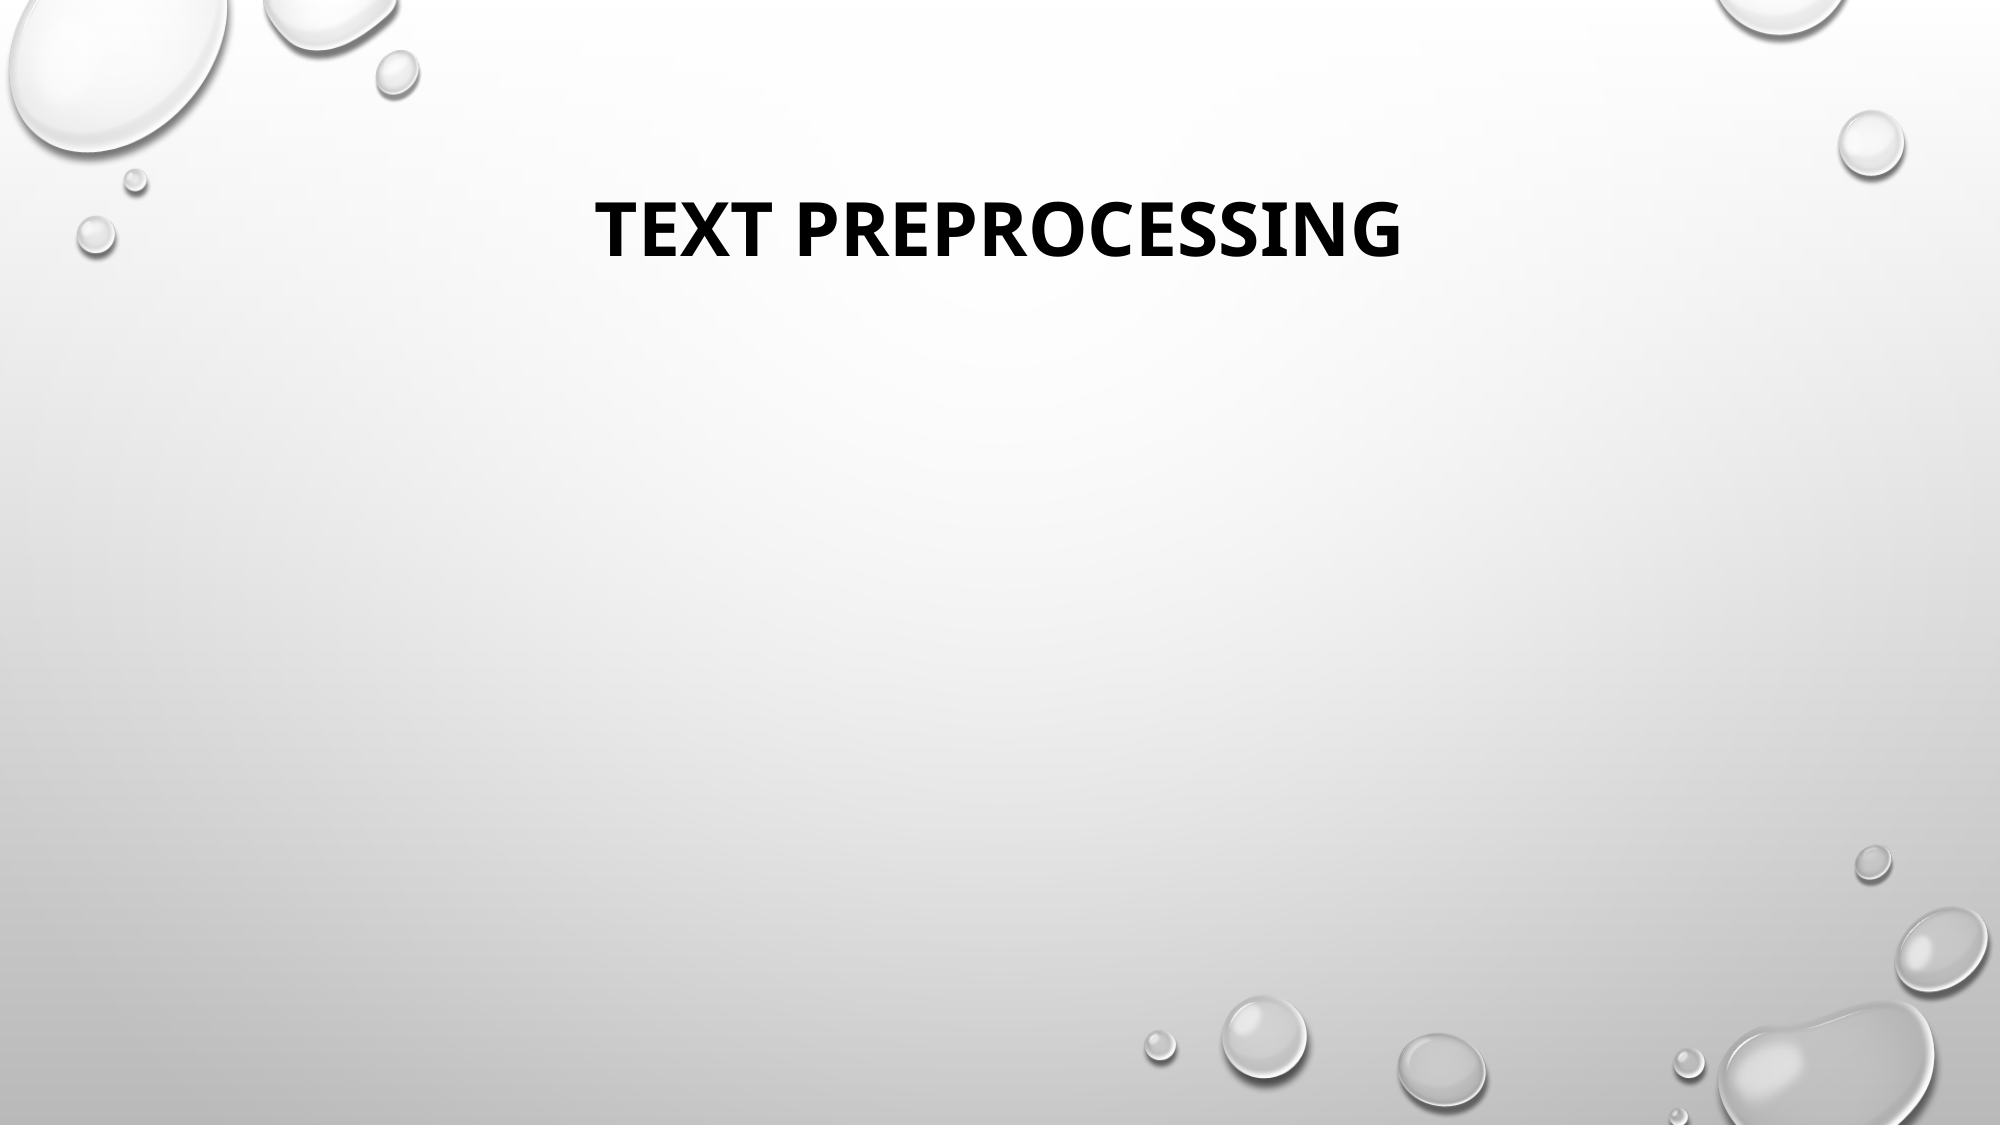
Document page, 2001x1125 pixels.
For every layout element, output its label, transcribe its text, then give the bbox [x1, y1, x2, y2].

title TEXT PREPROCESSING [149, 101, 1851, 364]
picture [0, 0, 2000, 1125]
